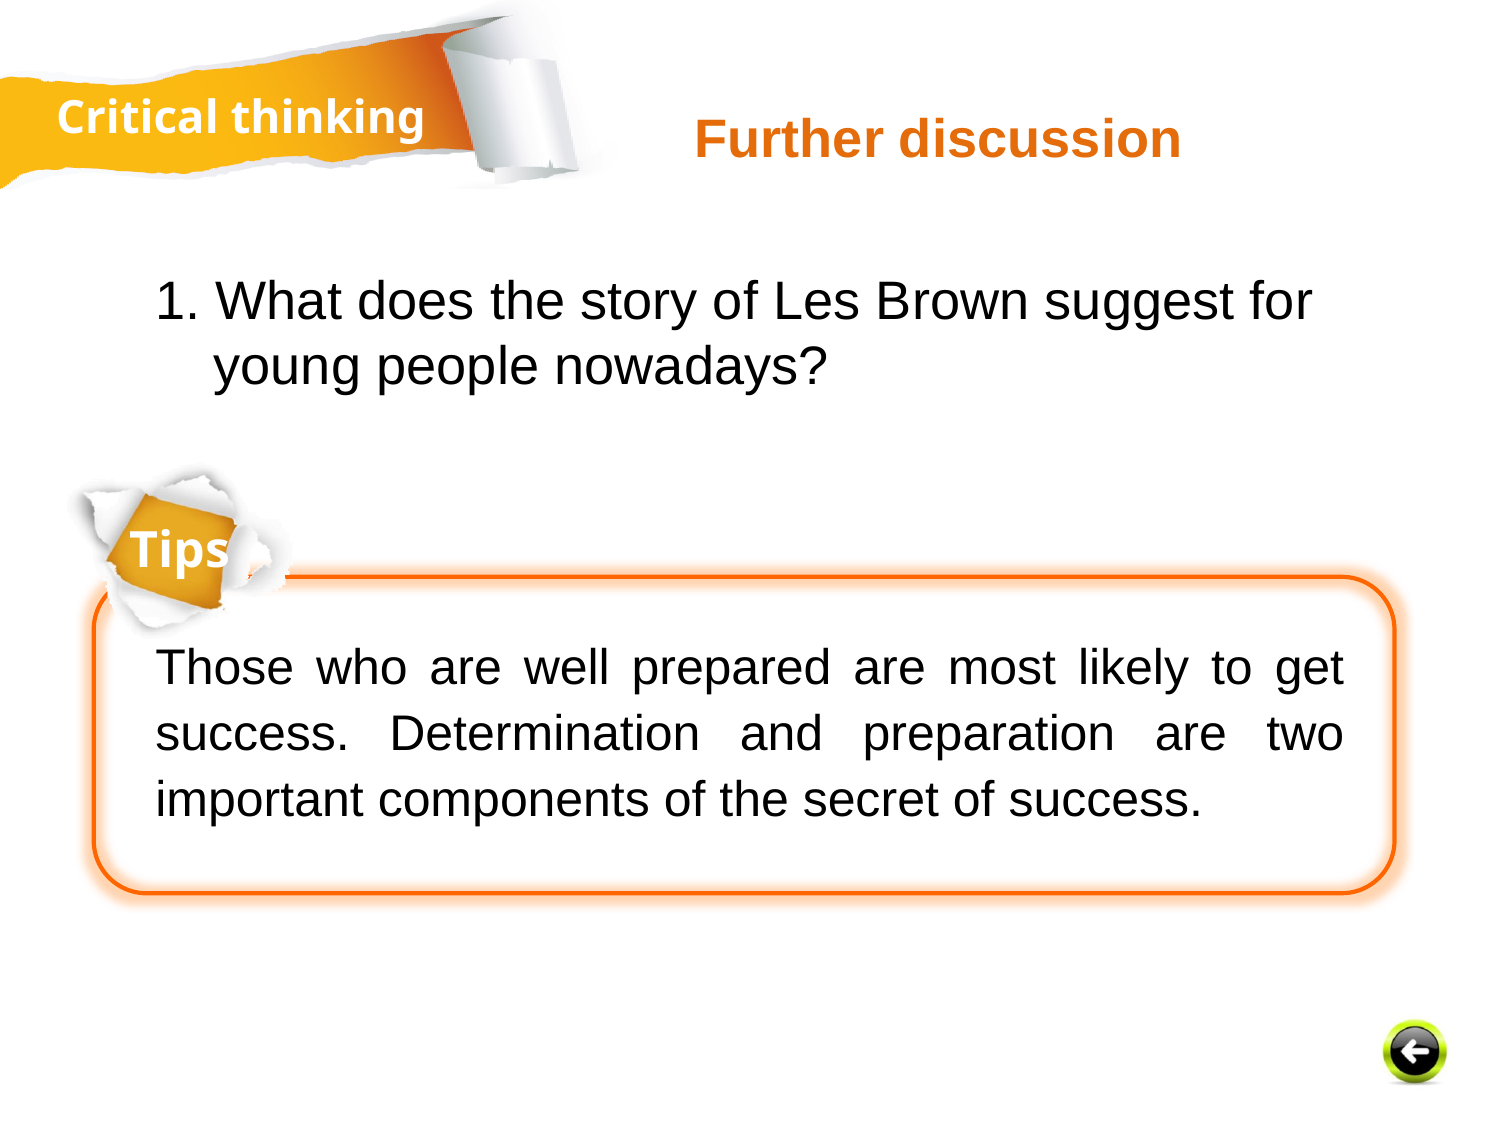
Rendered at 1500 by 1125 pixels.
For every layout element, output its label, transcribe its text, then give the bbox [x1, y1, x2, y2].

text_box 1. What does the story of Les Brown suggest for young people nowadays? [140, 257, 1450, 403]
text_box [0, 0, 1201, 190]
picture [1377, 1013, 1450, 1090]
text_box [58, 445, 1395, 894]
